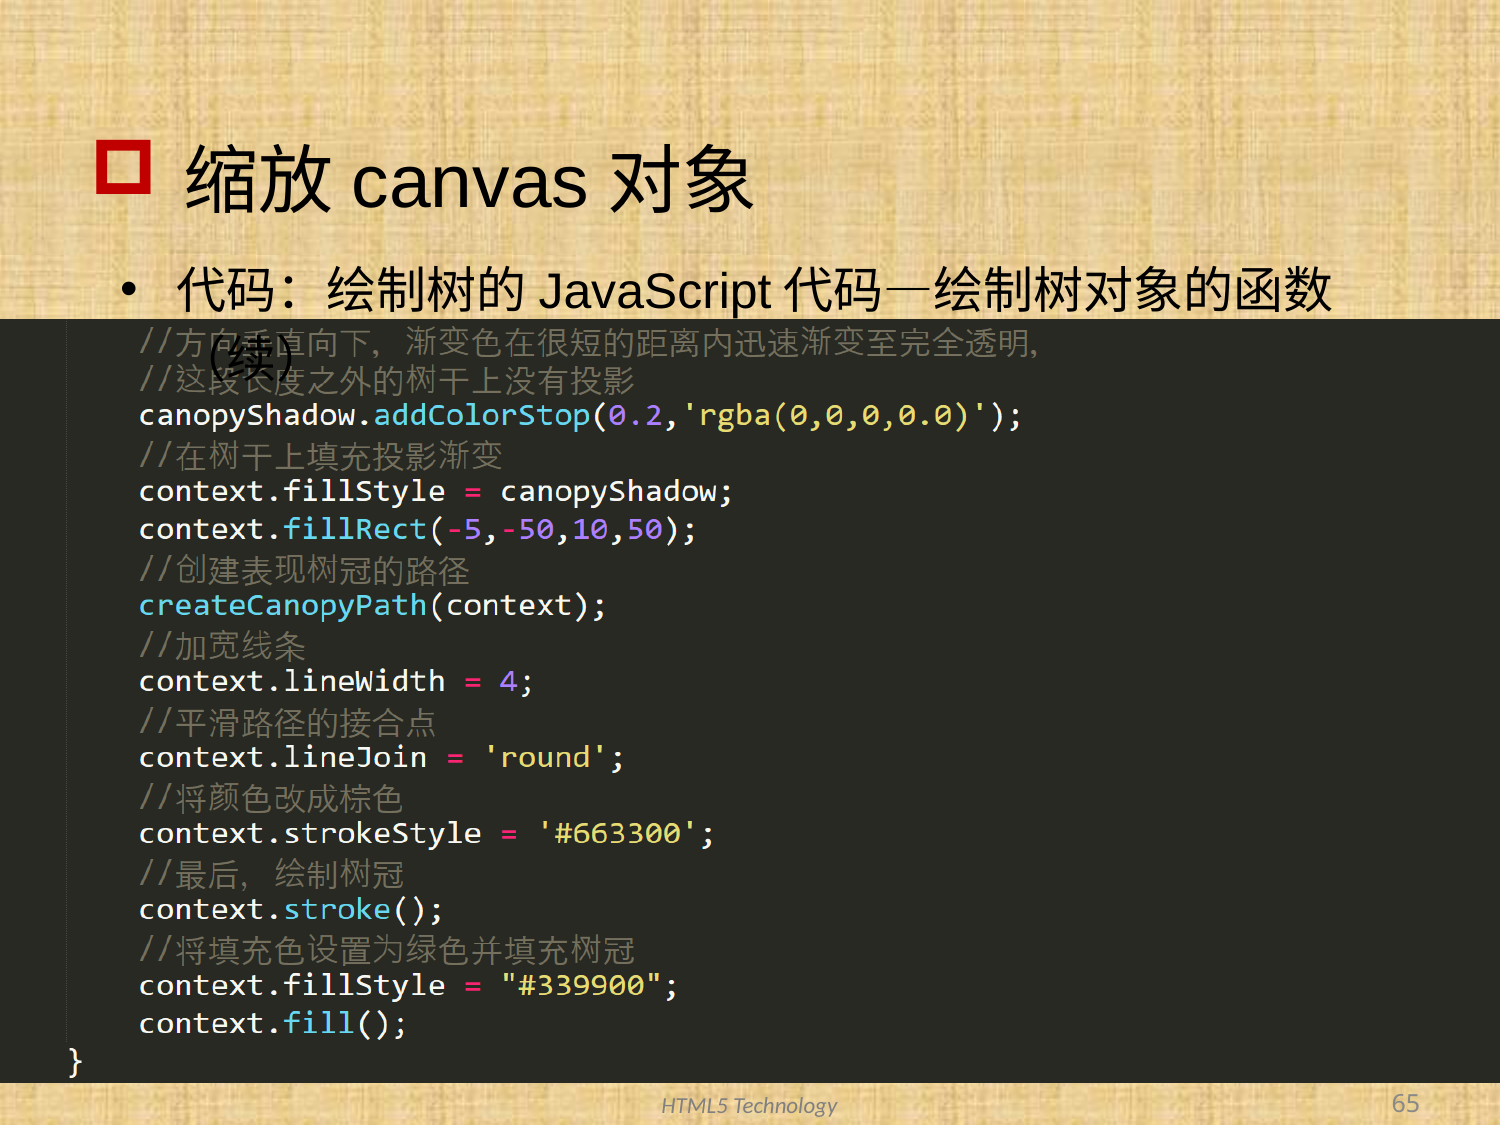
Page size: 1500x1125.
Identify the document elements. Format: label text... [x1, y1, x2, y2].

title 缩放canvas对象 [75, 124, 1478, 271]
picture [0, 0, 1500, 1125]
text_box 代码：绘制树的JavaScript代码—绘制树对象的函数（续） [105, 242, 1447, 317]
footer HTML5 Technology [482, 1091, 1017, 1125]
slide_number 65 [1097, 1091, 1436, 1125]
